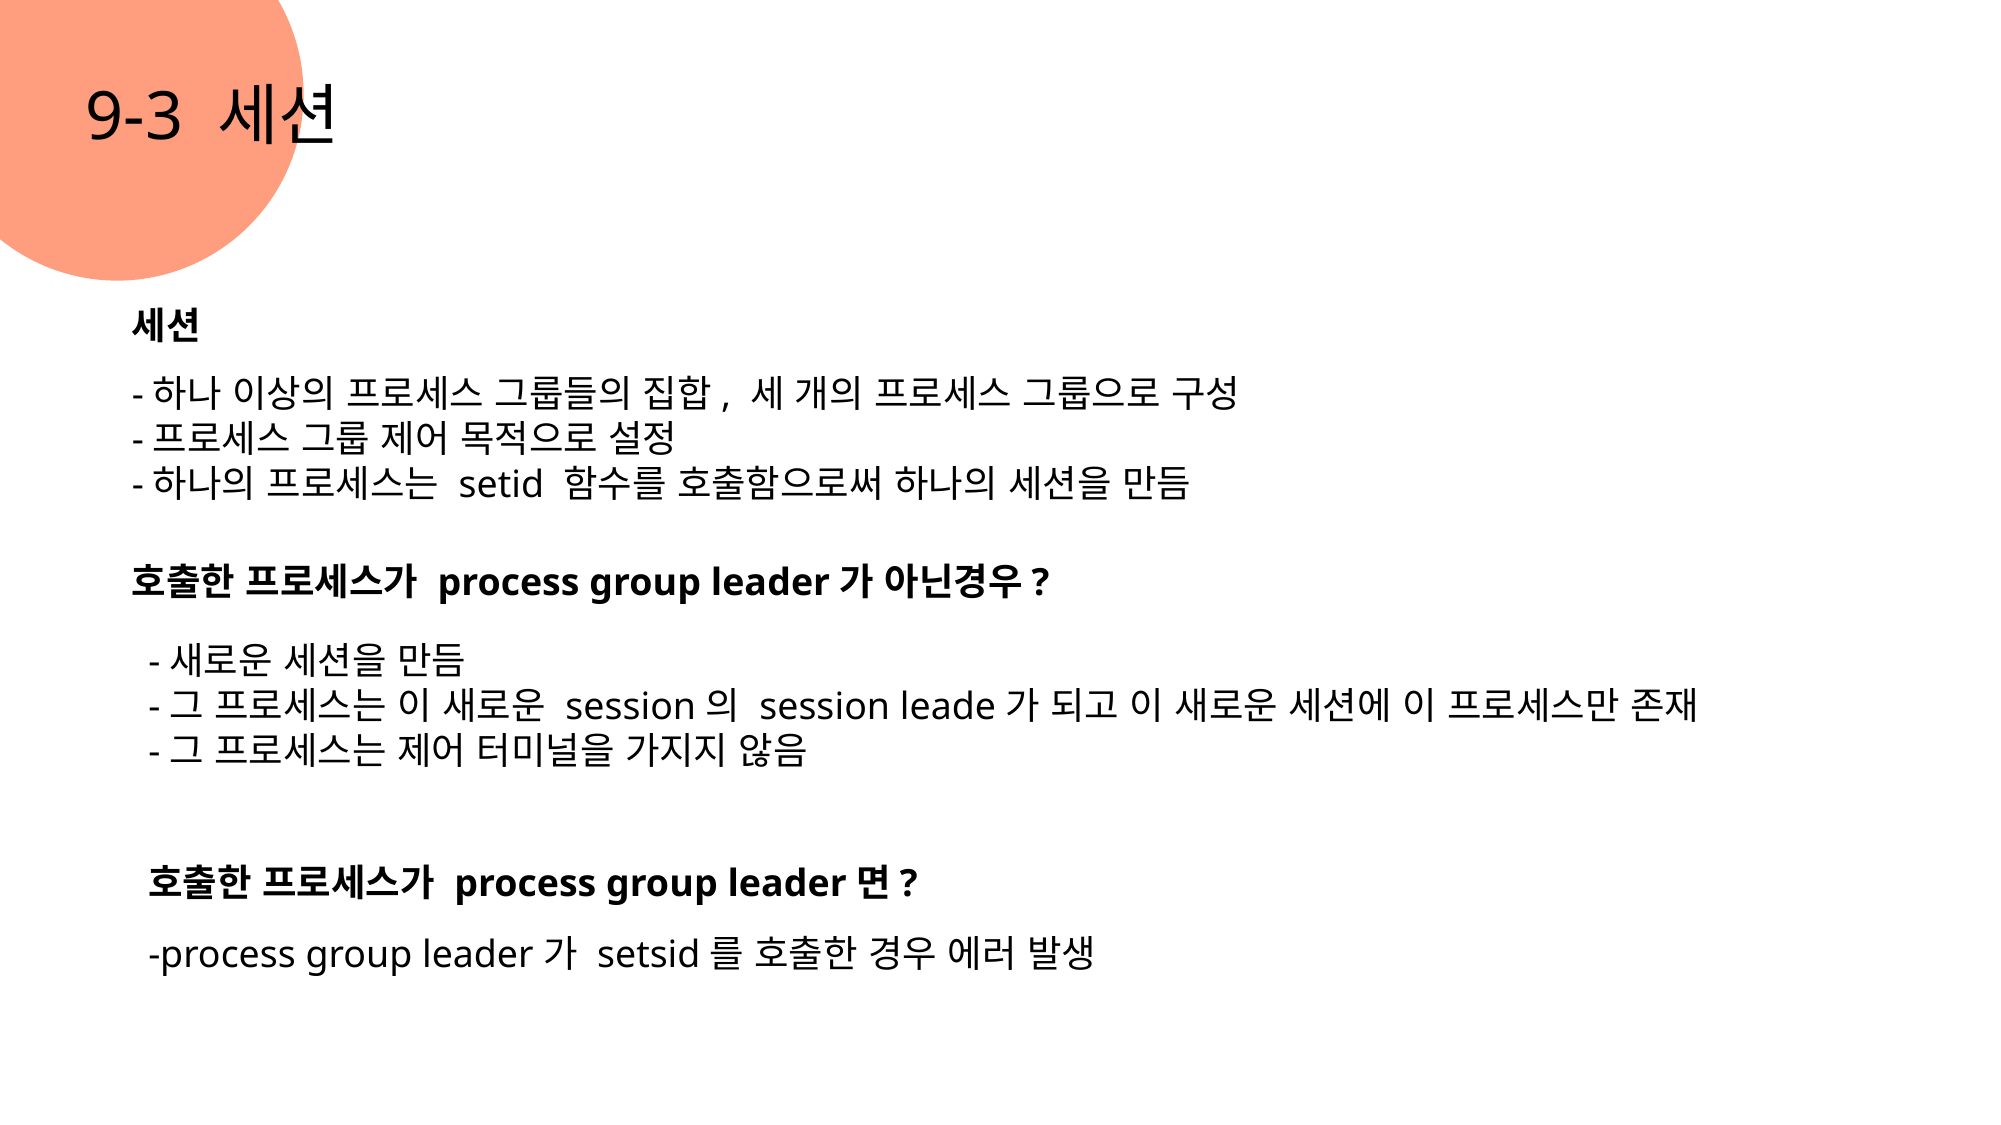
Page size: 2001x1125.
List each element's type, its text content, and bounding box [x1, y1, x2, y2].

text_box [0, 0, 303, 282]
text_box -process group leader가 setsid를 호출한 경우 에러 발생 [133, 922, 1924, 983]
text_box -하나 이상의 프로세스 그룹들의 집합, 세 개의 프로세스 그룹으로 구성 -프로세스 그룹 제어 목적으로 설정 -하나의 프로세스는 setid 함수를 호출함으로써 하나의 세션을 만듬 [117, 362, 1908, 513]
text_box -새로운 세션을 만듬 -그 프로세스는 이 새로운 session의 session leade가 되고 이 새로운 세션에 이 프로세스만 존재 -그 프로세스는 제어 터미널을 가지지 않음 [133, 629, 1924, 780]
text_box 세션 [117, 295, 357, 355]
text_box 9-3 세션 [71, 65, 355, 160]
text_box 호출한 프로세스가 process group leader면? [133, 851, 1291, 912]
text_box 호출한 프로세스가 process group leader가 아닌경우? [117, 550, 1275, 611]
